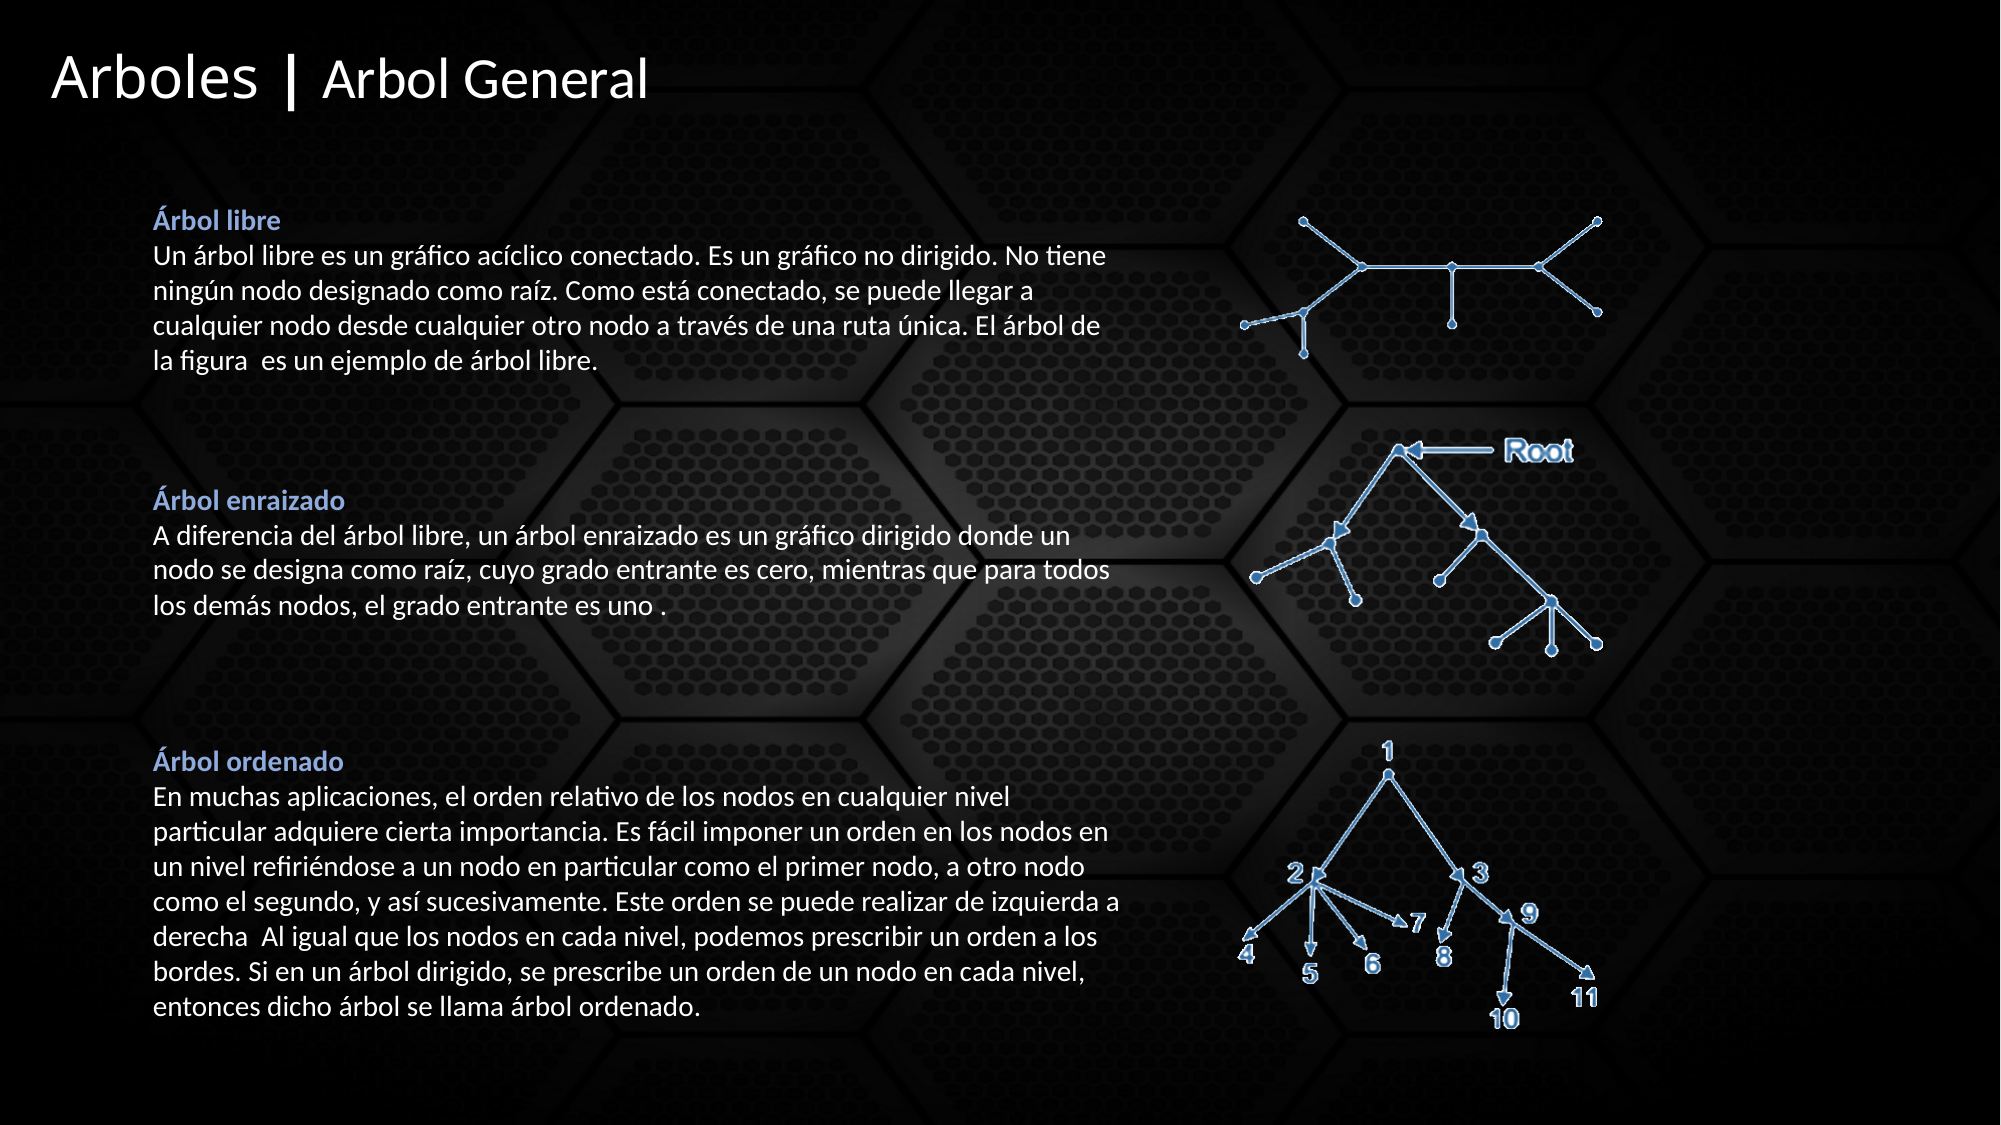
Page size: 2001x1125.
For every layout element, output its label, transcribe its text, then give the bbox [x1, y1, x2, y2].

text_box Arboles | Arbol General [36, 32, 665, 118]
picture [0, 0, 2001, 1125]
text_box Árbol ordenado En muchas aplicaciones, el orden relativo de los nodos en cualquier nivel particular adquiere cierta importancia. Es fácil imponer un orden en los nodos en un nivel refiriéndose a un nodo en particular como el primer nodo, a otro nodo como el segundo, y así sucesivamente. Este orden se puede realizar de izquierda a derecha Al igual que los nodos en cada nivel, podemos prescribir un orden a los bordes. Si en un árbol dirigido, se prescribe un orden de un nodo en cada nivel, entonces dicho árbol se llama árbol ordenado. [138, 734, 1139, 1030]
text_box Árbol libre Un árbol libre es un gráfico acíclico conectado. Es un gráfico no dirigido. No tiene ningún nodo designado como raíz. Como está conectado, se puede llegar a cualquier nodo desde cualquier otro nodo a través de una ruta única. El árbol de la figura es un ejemplo de árbol libre. Árbol enraizado A diferencia del árbol libre, un árbol enraizado es un gráfico dirigido donde un nodo se designa como raíz, cuyo grado entrante es cero, mientras que para todos los demás nodos, el grado entrante es uno . [138, 193, 1139, 629]
